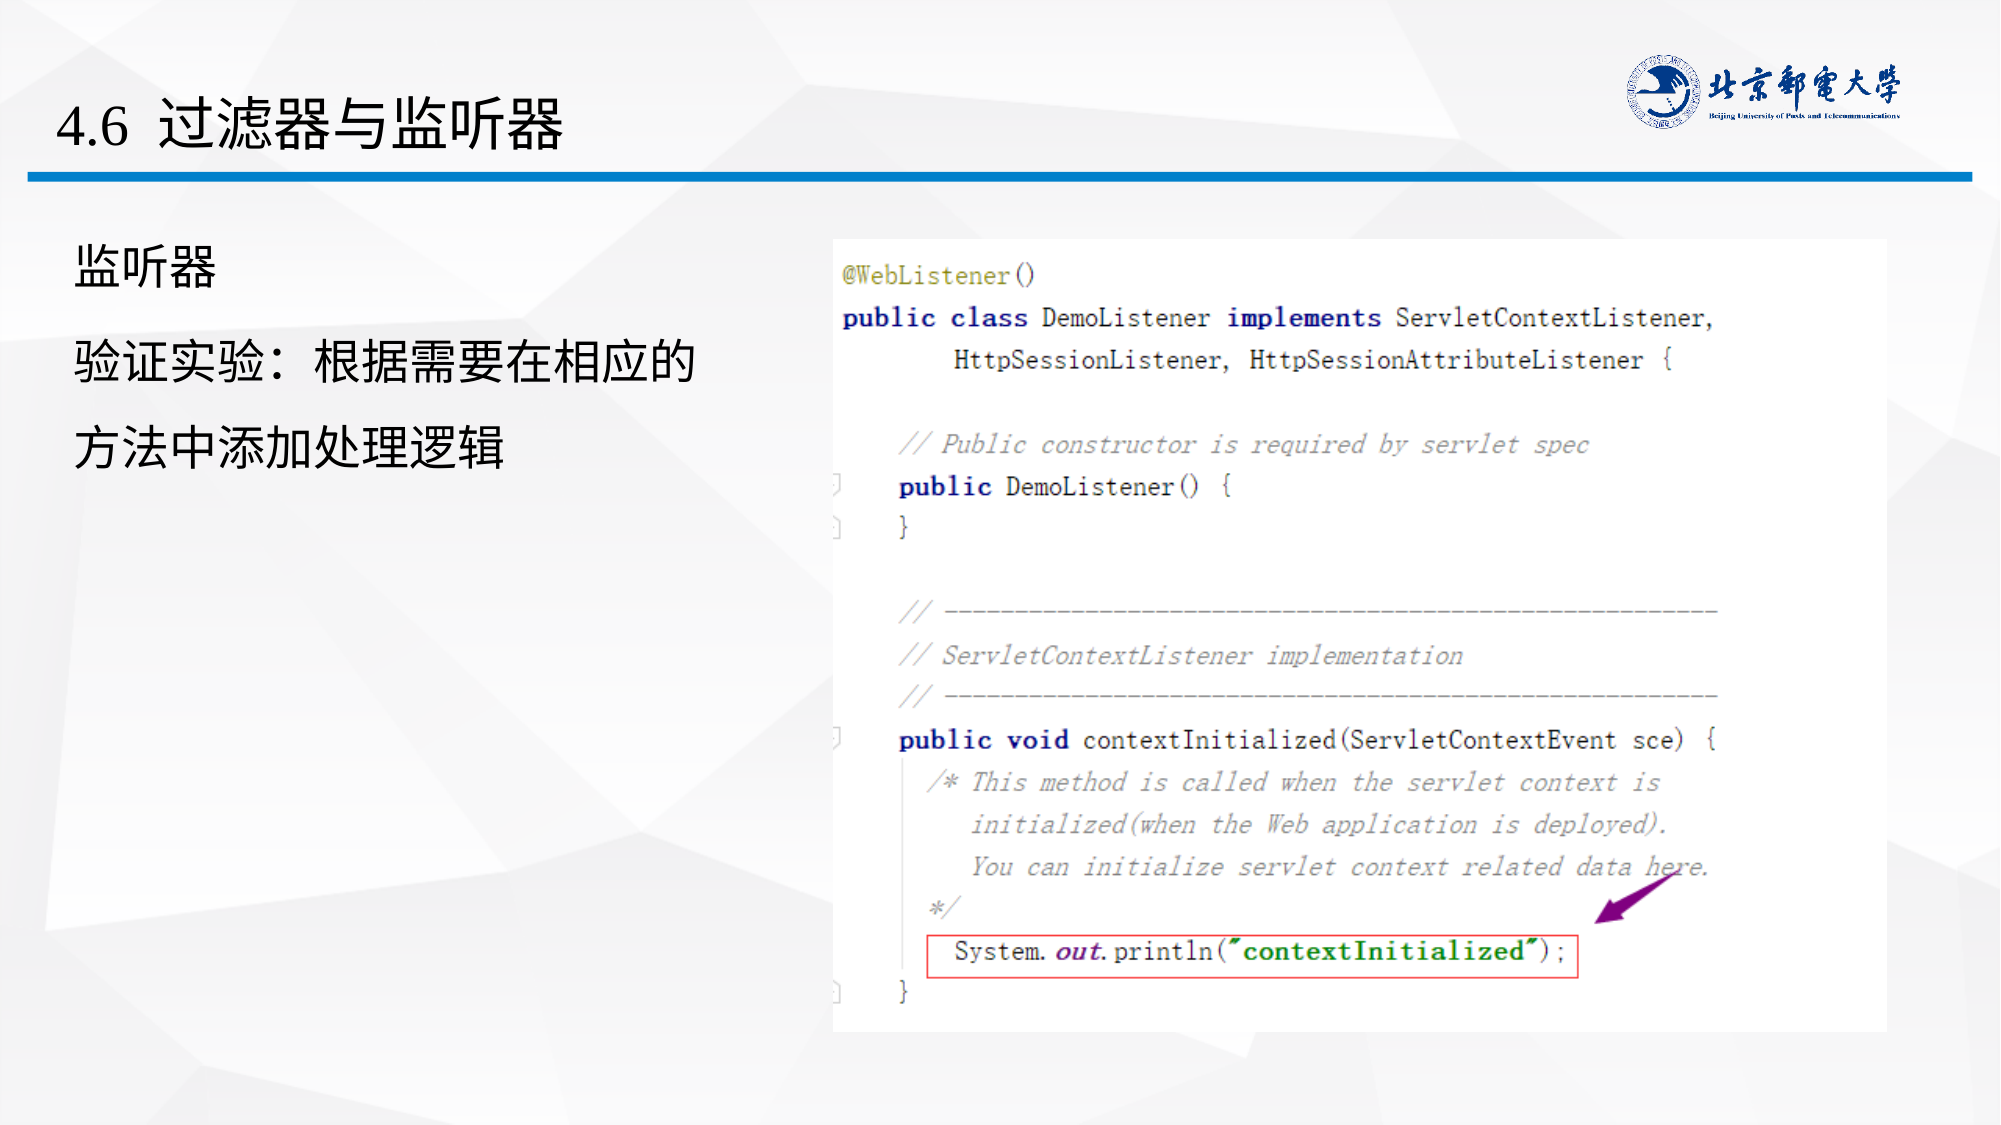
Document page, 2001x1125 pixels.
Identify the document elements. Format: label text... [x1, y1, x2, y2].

text_box 监听器 验证实验：根据需要在相应的方法中添加处理逻辑 [41, 200, 714, 1066]
picture [0, 0, 2000, 1125]
title 4.6 过滤器与监听器 [41, 52, 1188, 201]
